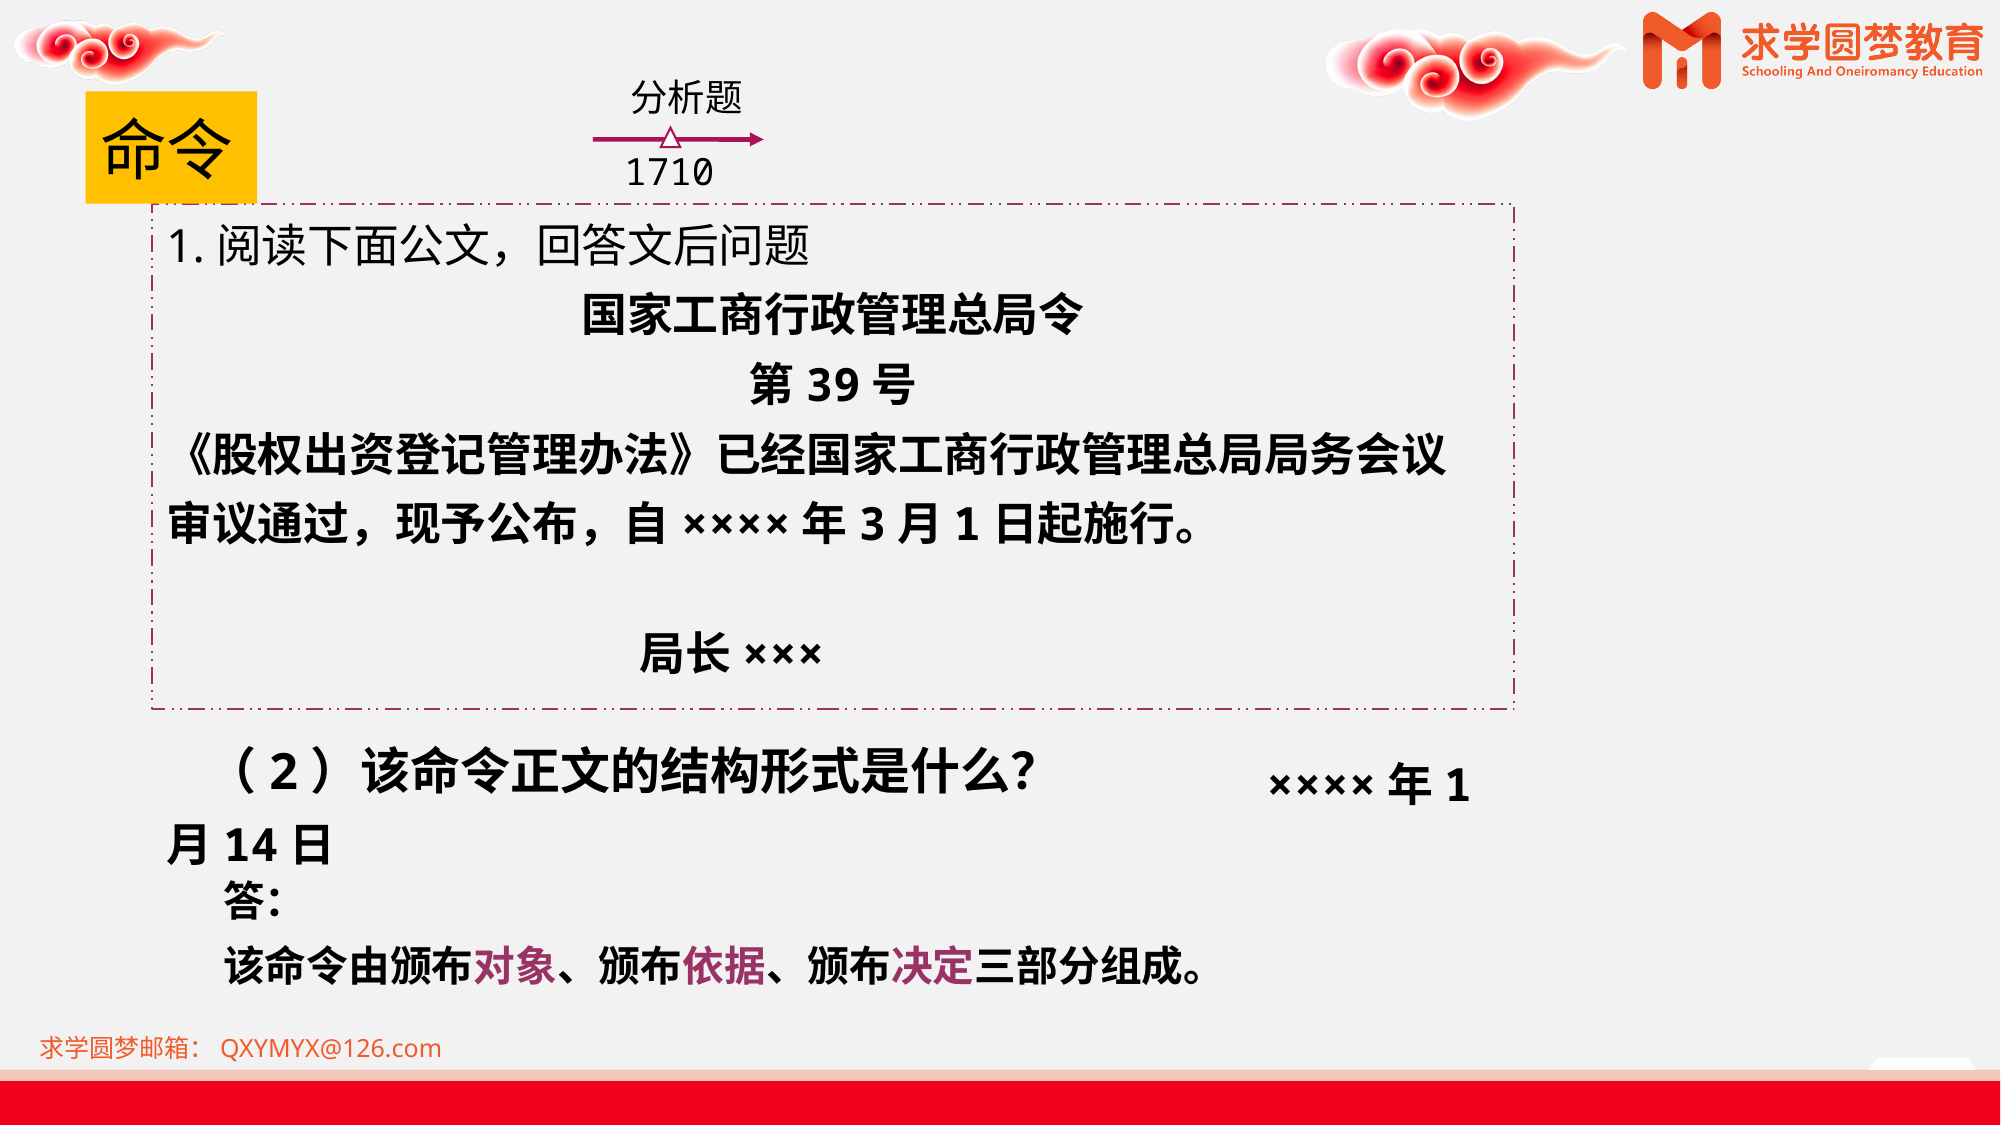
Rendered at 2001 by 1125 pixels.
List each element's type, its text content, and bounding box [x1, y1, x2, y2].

text_box 答： 该命令由颁布对象、颁布依据、颁布决定三部分组成。 [208, 852, 1241, 997]
text_box （2）该命令正文的结构形式是什么？ [191, 720, 1120, 807]
picture [0, 0, 248, 95]
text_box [592, 66, 764, 201]
picture [1304, 0, 2000, 134]
text_box 命令 [85, 91, 258, 204]
list 1.阅读下面公文，回答文后问题 国家工商行政管理总局令 第39号 《股权出资登记管理办法》已经国家工商行政管理总局局务会议 审议通过，现予公布，自××××年3月1日起施行。 局长××× ××××年1月14日 [151, 203, 1515, 710]
